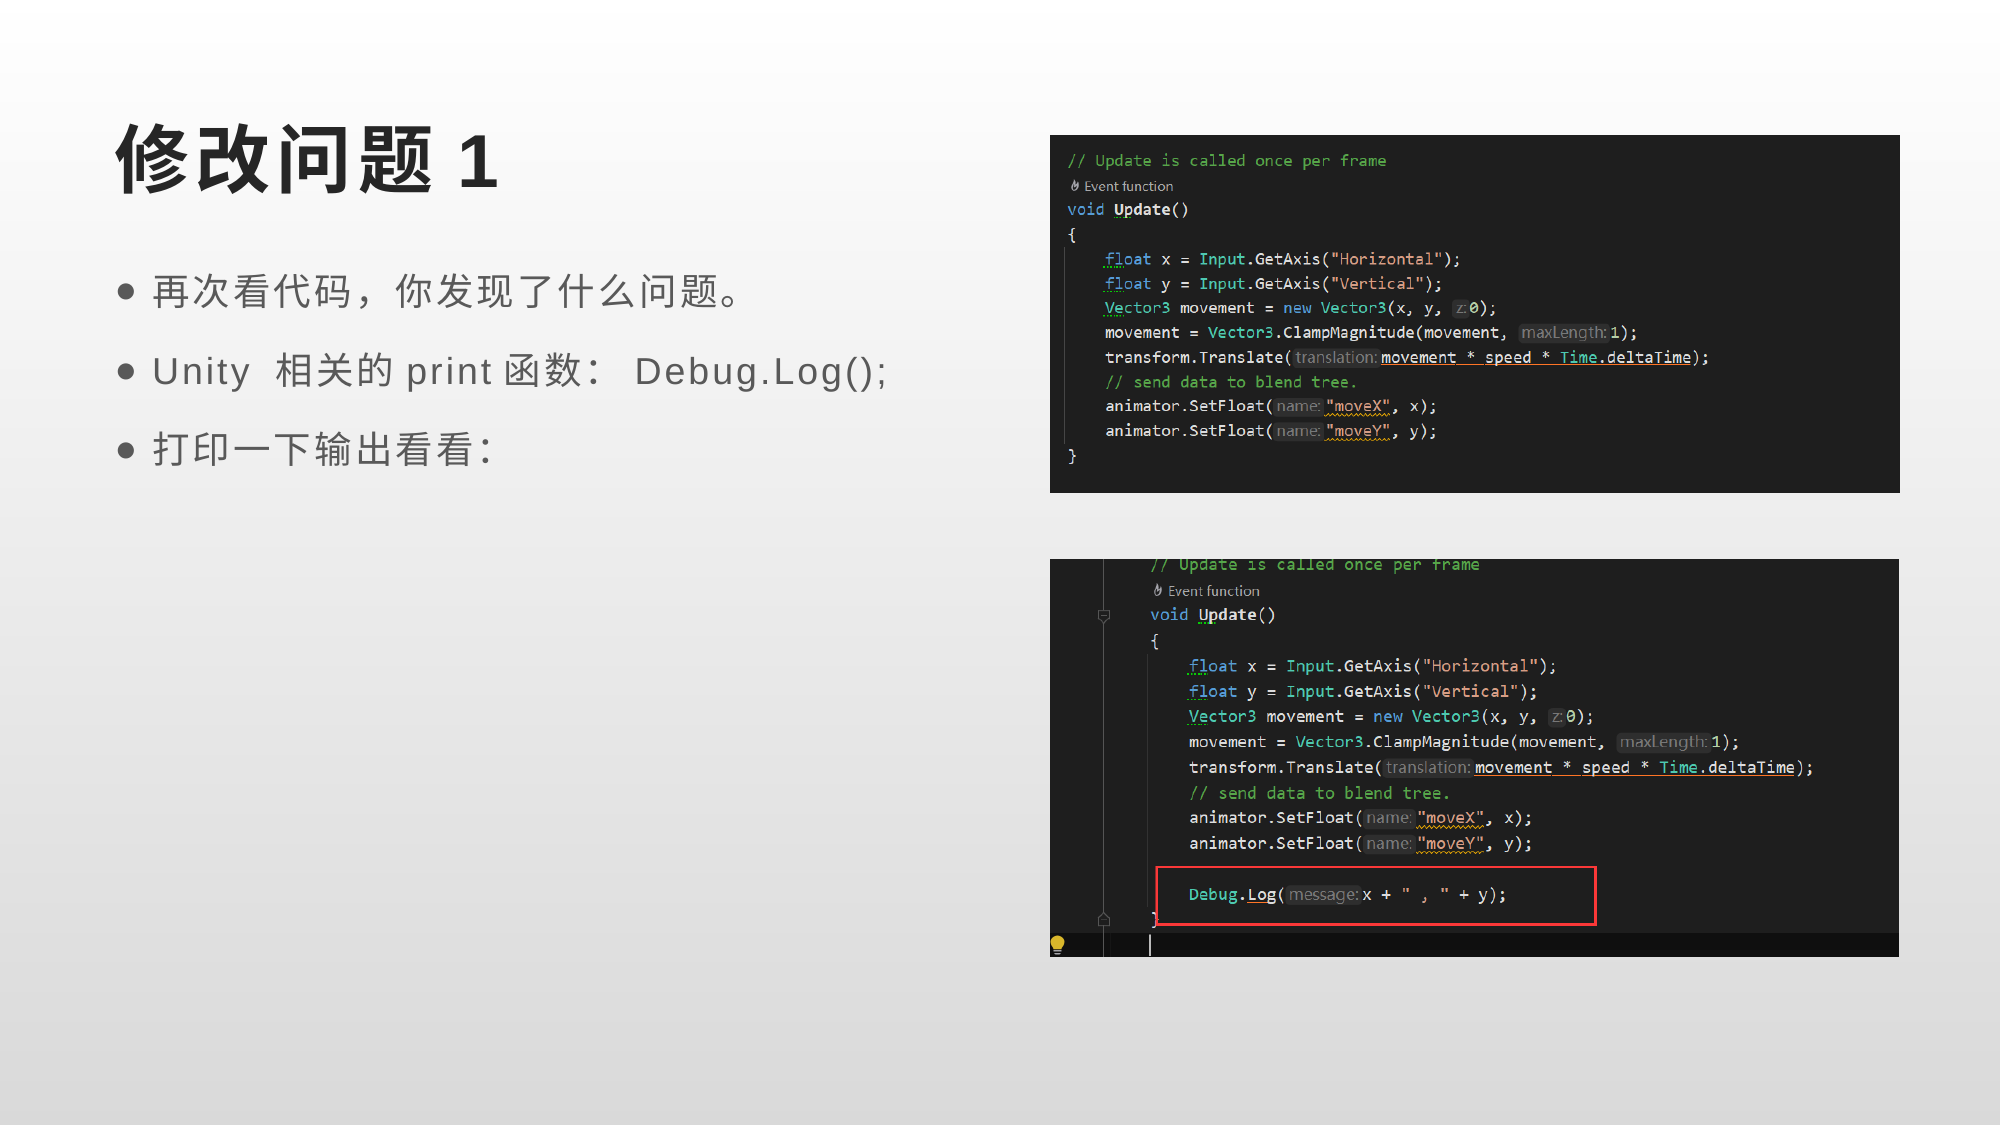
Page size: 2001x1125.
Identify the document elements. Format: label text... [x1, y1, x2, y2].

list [1049, 135, 1900, 493]
title 修改问题1 [99, 99, 1900, 216]
list 再次看代码，你发现了什么问题。 Unity 相关的print函数：Debug.Log(); 打印一下输出看看： [99, 246, 1900, 1026]
picture [1049, 559, 1899, 957]
